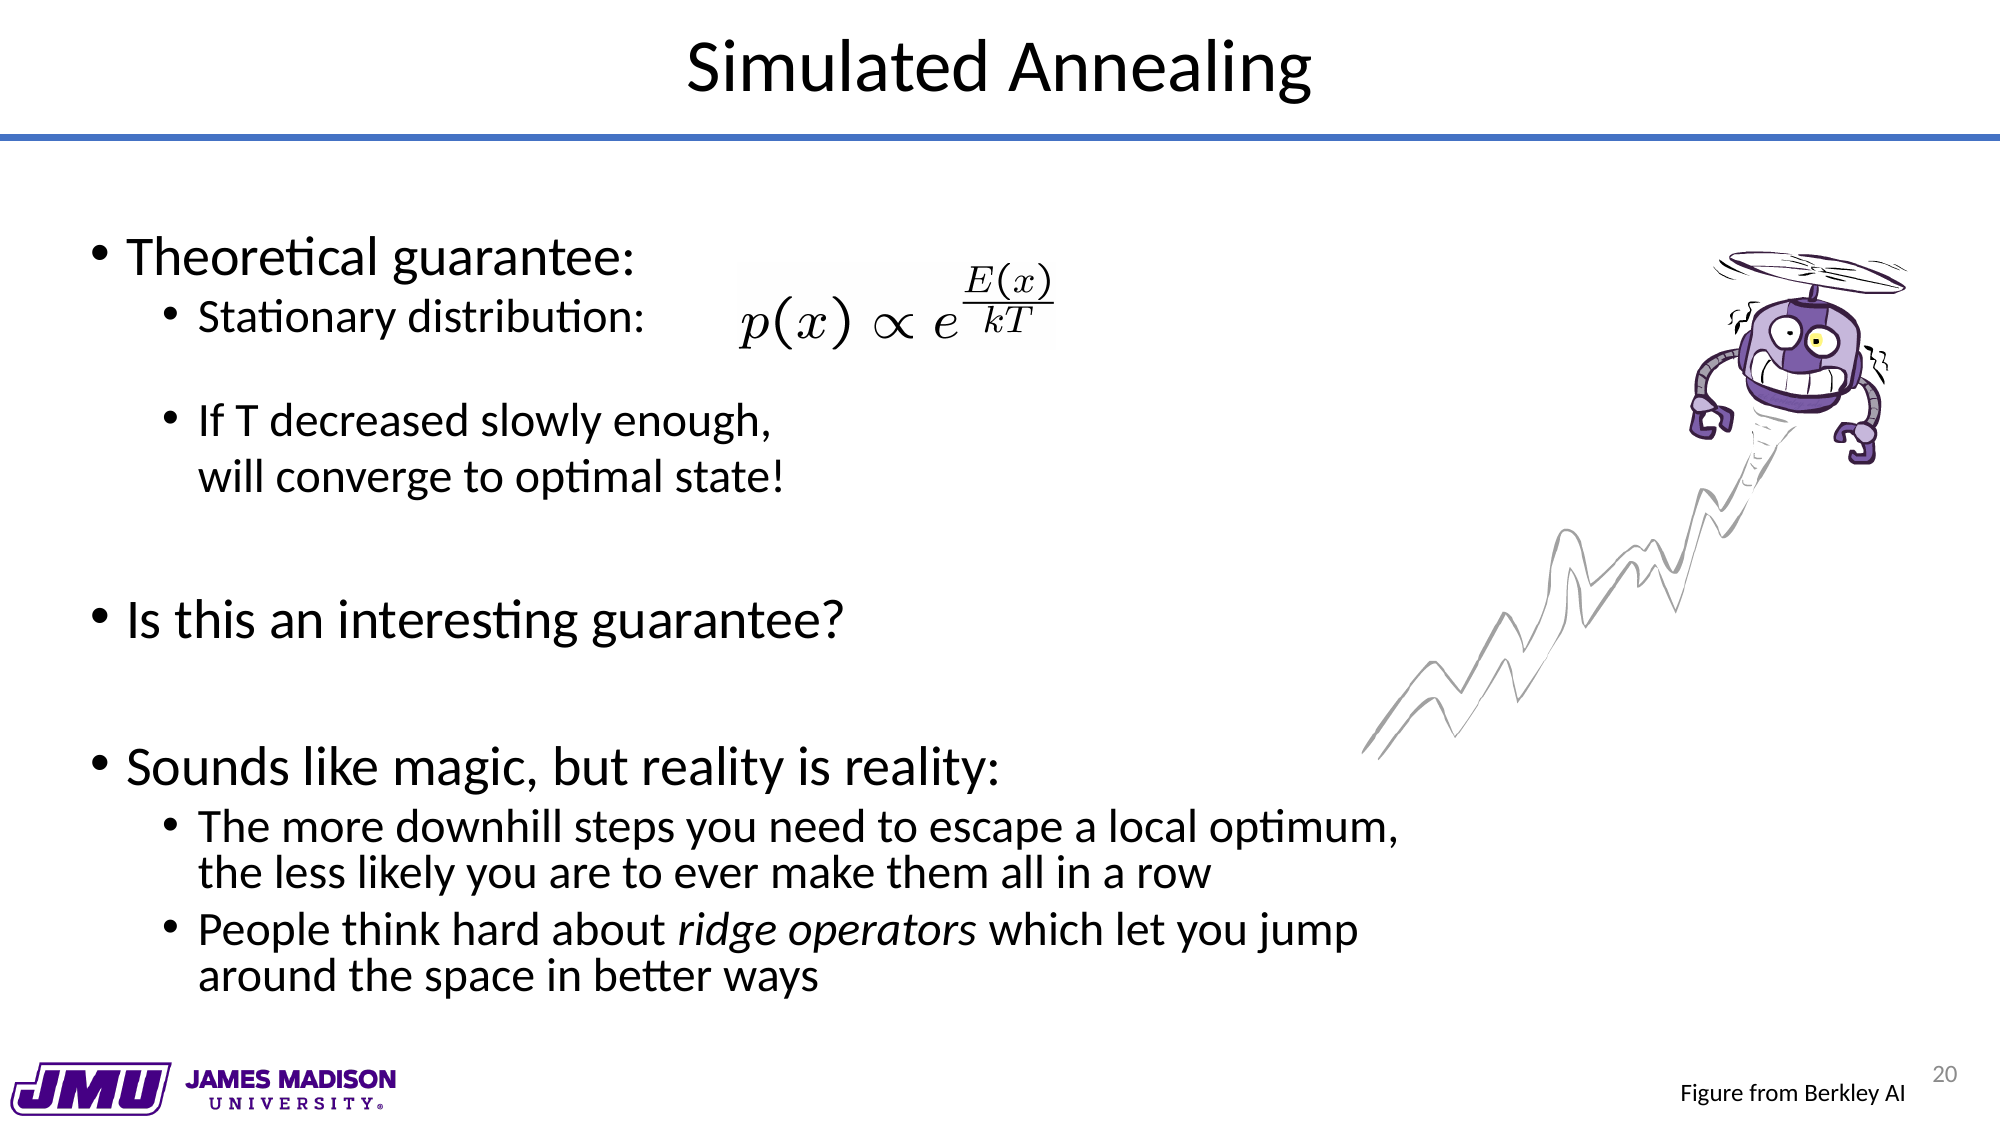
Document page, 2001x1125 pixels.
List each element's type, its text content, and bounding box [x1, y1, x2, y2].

slide_number 20 [1870, 1042, 1973, 1103]
text_box Figure from Berkley AI [1623, 1072, 1922, 1114]
picture [737, 262, 1056, 350]
picture [1341, 224, 1925, 770]
list Theoretical guarantee: Stationary distribution: If T decreased slowly enough, will converge to optimal state! Is this an interesting guarantee? Sounds like magic, but reality is reality: The more downhill steps you need to escape a local optimum, the less likely you are to ever make them all in a row People think hard about ridge operators which let you jump around the space in better ways [75, 224, 1425, 1025]
picture [0, 1042, 410, 1125]
title Simulated Annealing [0, 0, 2000, 134]
